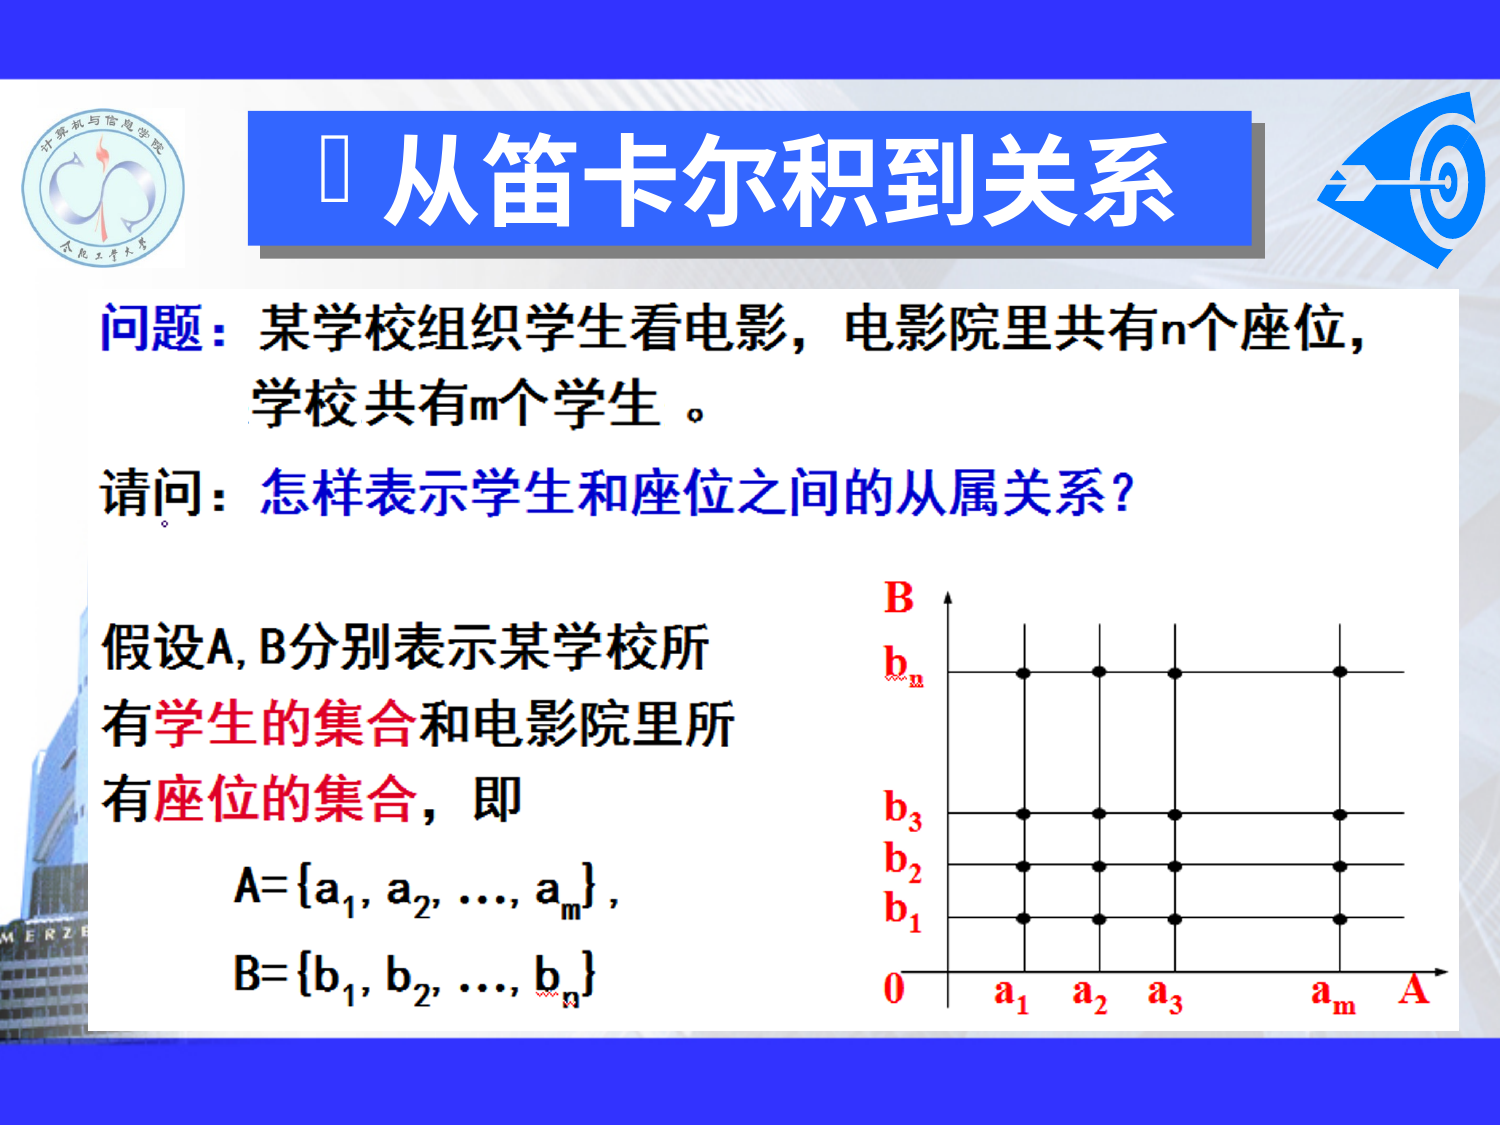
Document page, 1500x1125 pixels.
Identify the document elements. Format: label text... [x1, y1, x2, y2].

text_box 从笛卡尔积到关系 [247, 110, 1252, 246]
picture [0, 0, 1500, 1125]
